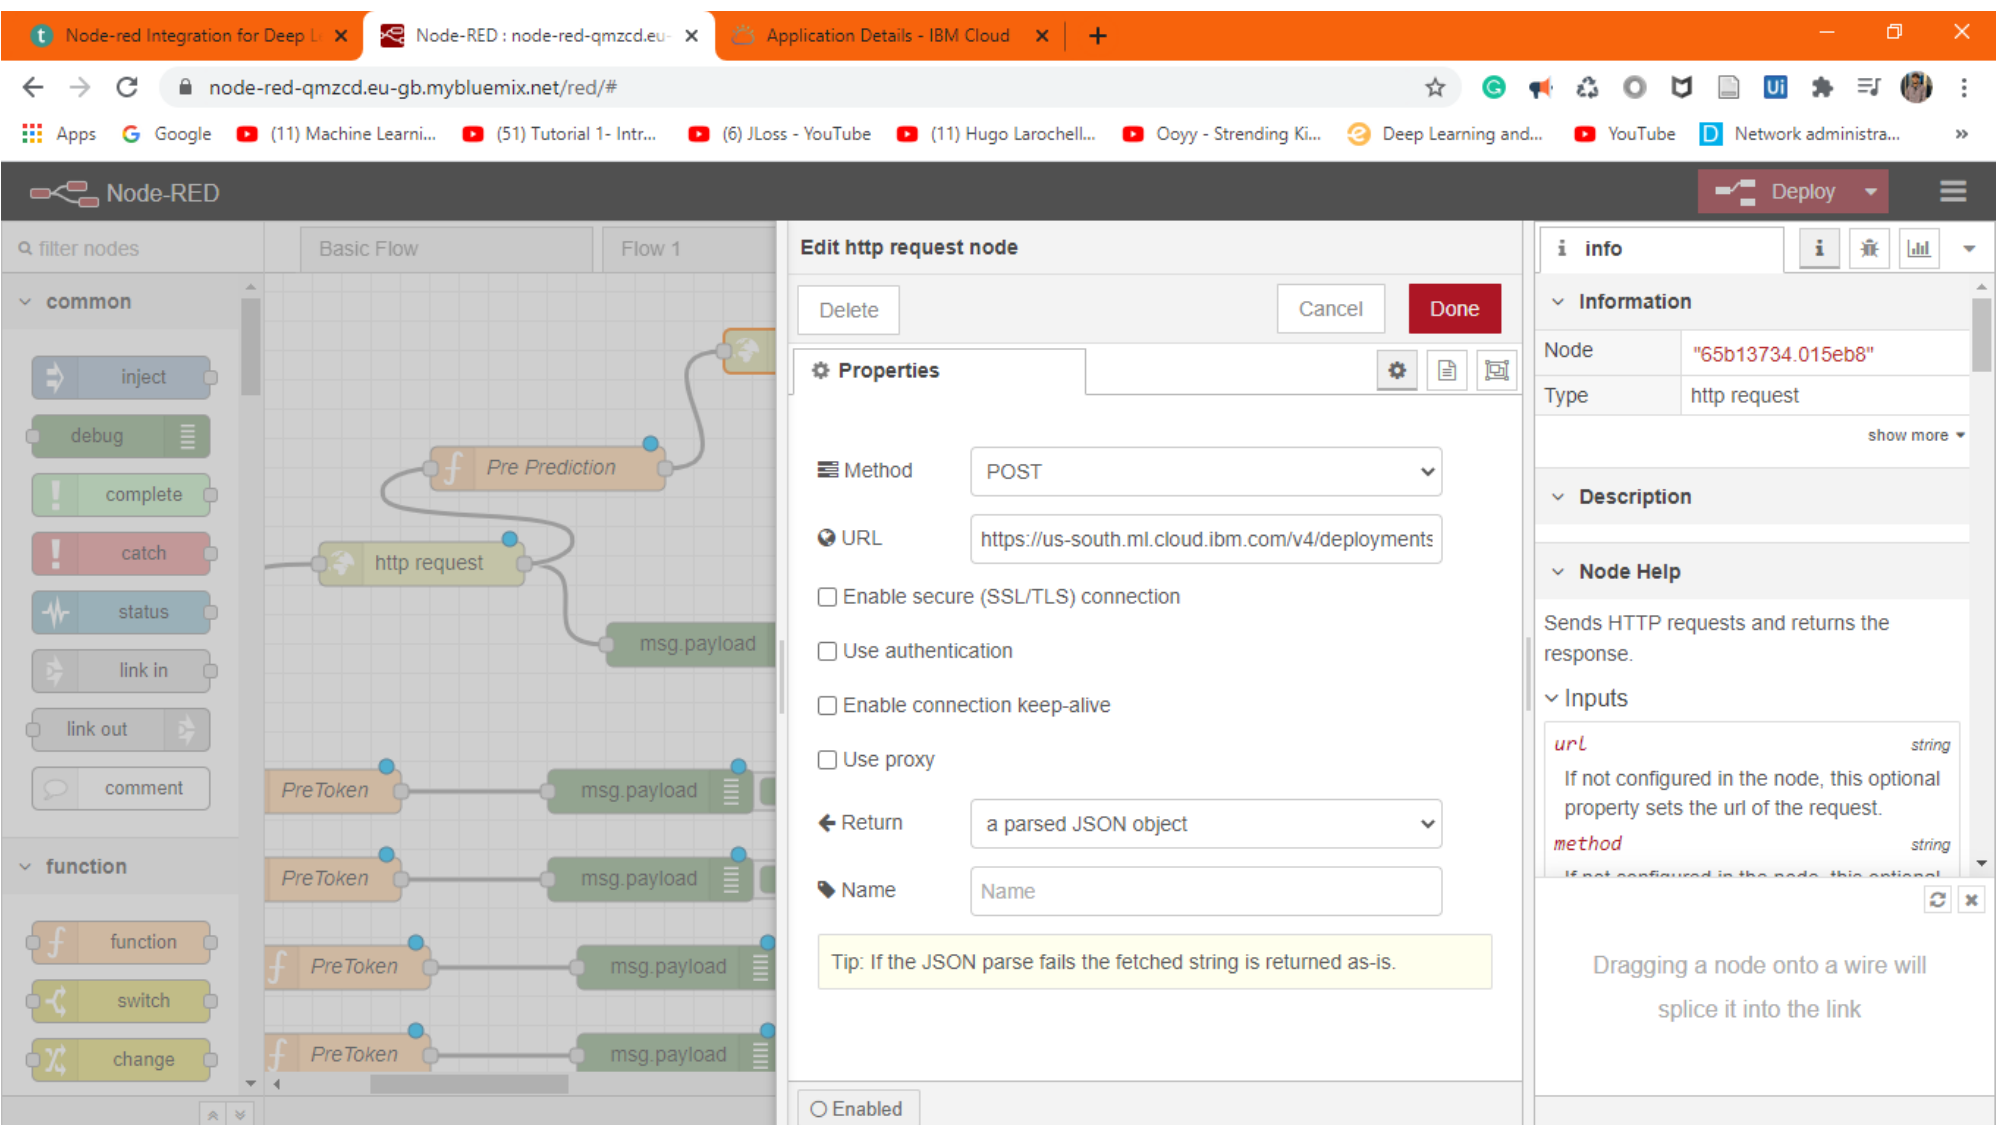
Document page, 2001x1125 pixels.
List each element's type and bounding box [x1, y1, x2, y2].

list [1, 11, 1996, 1125]
